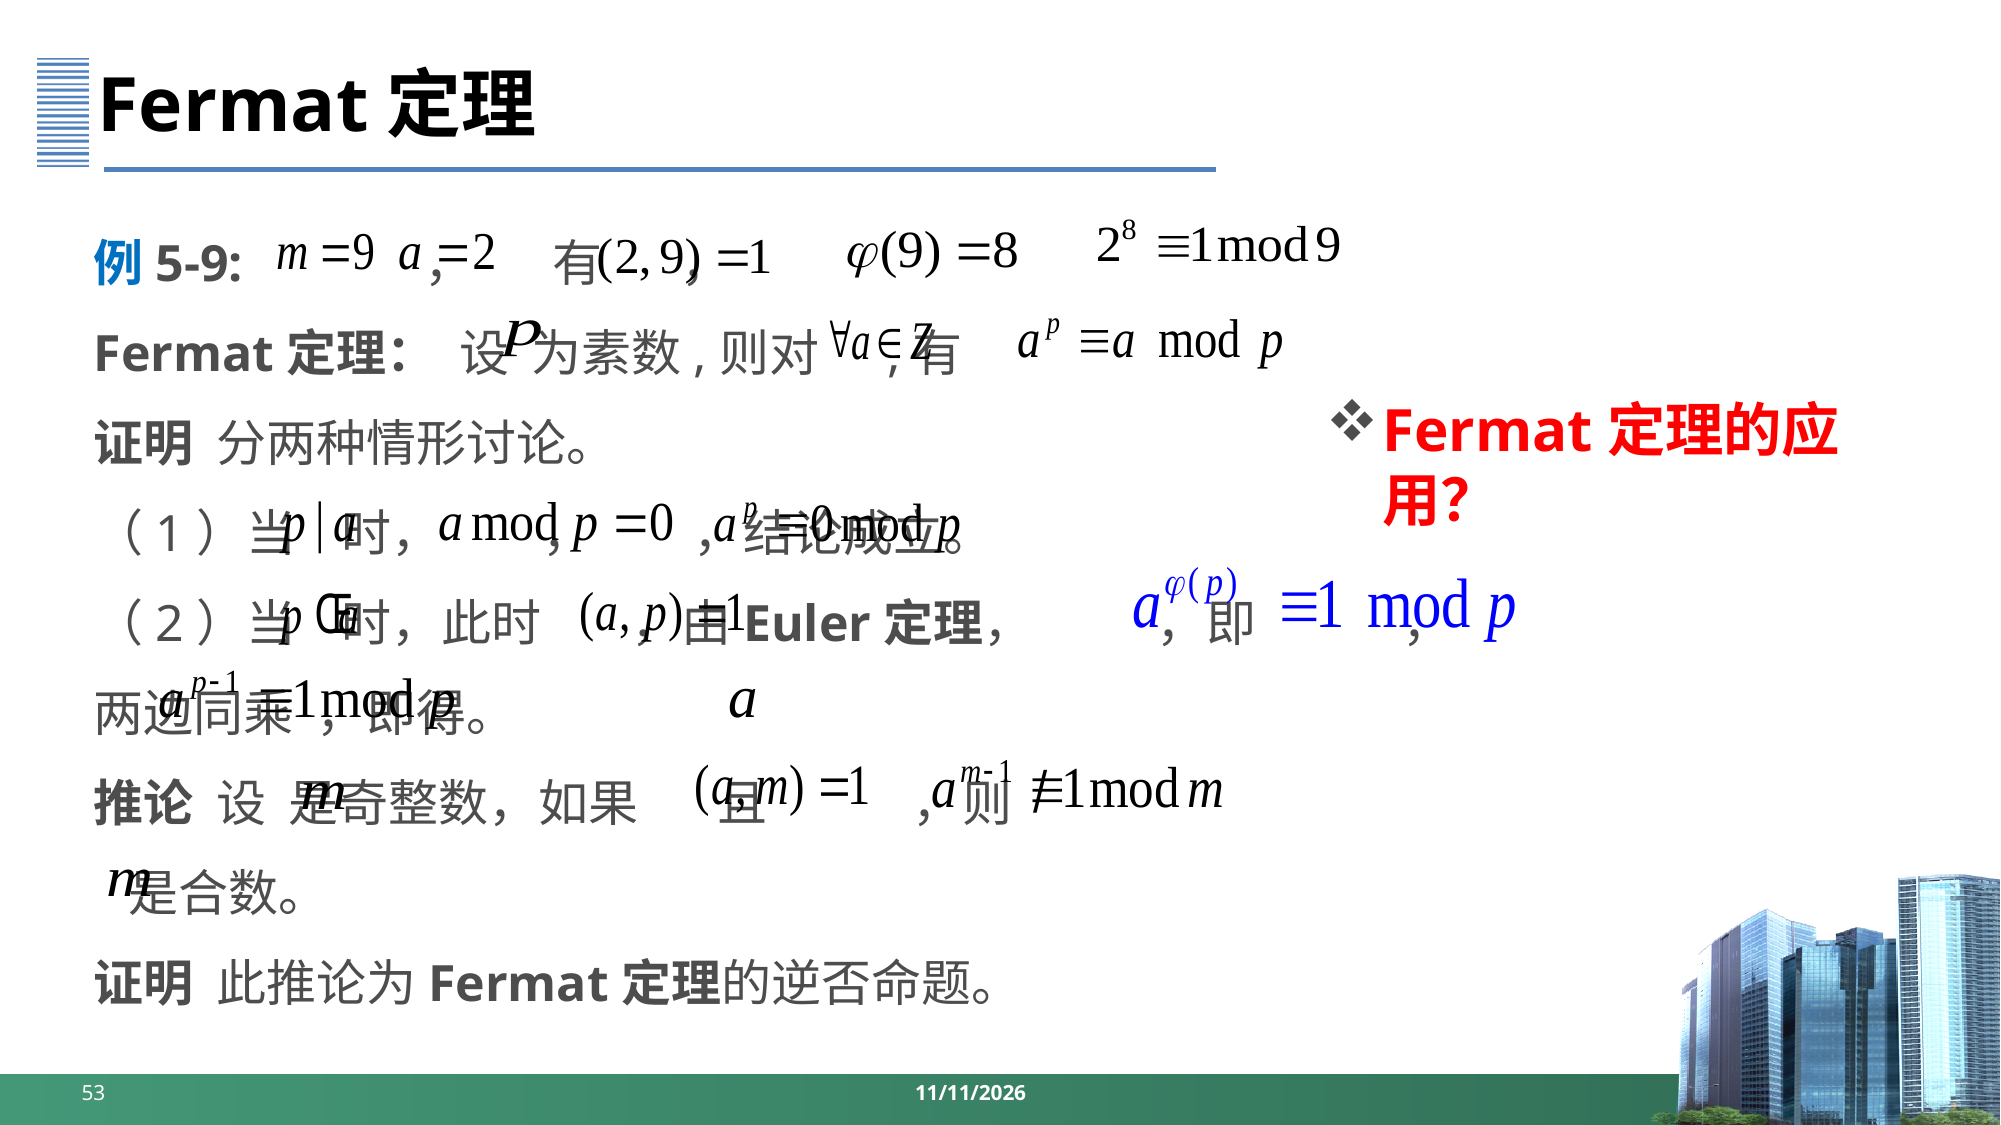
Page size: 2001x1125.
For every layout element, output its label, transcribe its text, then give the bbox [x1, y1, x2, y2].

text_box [149, 656, 467, 741]
slide_number 53 [66, 1072, 184, 1113]
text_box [1087, 206, 1349, 275]
list Fermat定理的应用？ [1488, 385, 1951, 491]
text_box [839, 219, 1026, 290]
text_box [706, 482, 974, 564]
picture [36, 58, 89, 167]
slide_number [900, 1072, 1367, 1113]
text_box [923, 745, 1236, 828]
title Fermat定理 [82, 55, 1667, 148]
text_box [269, 220, 382, 283]
text_box 例5-9: ， 有 ， Fermat定理： 设 为素数,则对 ,有 证明 分两种情形讨论。 （1）当 时， ， ，结论成立。 （2）当 时，此时 ，由Euler定理， ，即 ，两边同乘 ，即得。 推论 设 是奇整数，如果 且 ，则 是合数。 证明 此推论为Fermat定理的逆否命题。 [79, 193, 1488, 1019]
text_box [269, 488, 369, 566]
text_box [289, 771, 362, 824]
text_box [269, 583, 369, 654]
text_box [391, 220, 504, 283]
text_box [482, 310, 561, 368]
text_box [589, 227, 776, 296]
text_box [96, 859, 168, 912]
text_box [1010, 298, 1295, 381]
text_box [1123, 551, 1531, 657]
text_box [688, 751, 875, 829]
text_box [719, 677, 770, 734]
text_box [430, 490, 682, 564]
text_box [573, 580, 752, 654]
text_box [818, 309, 944, 374]
